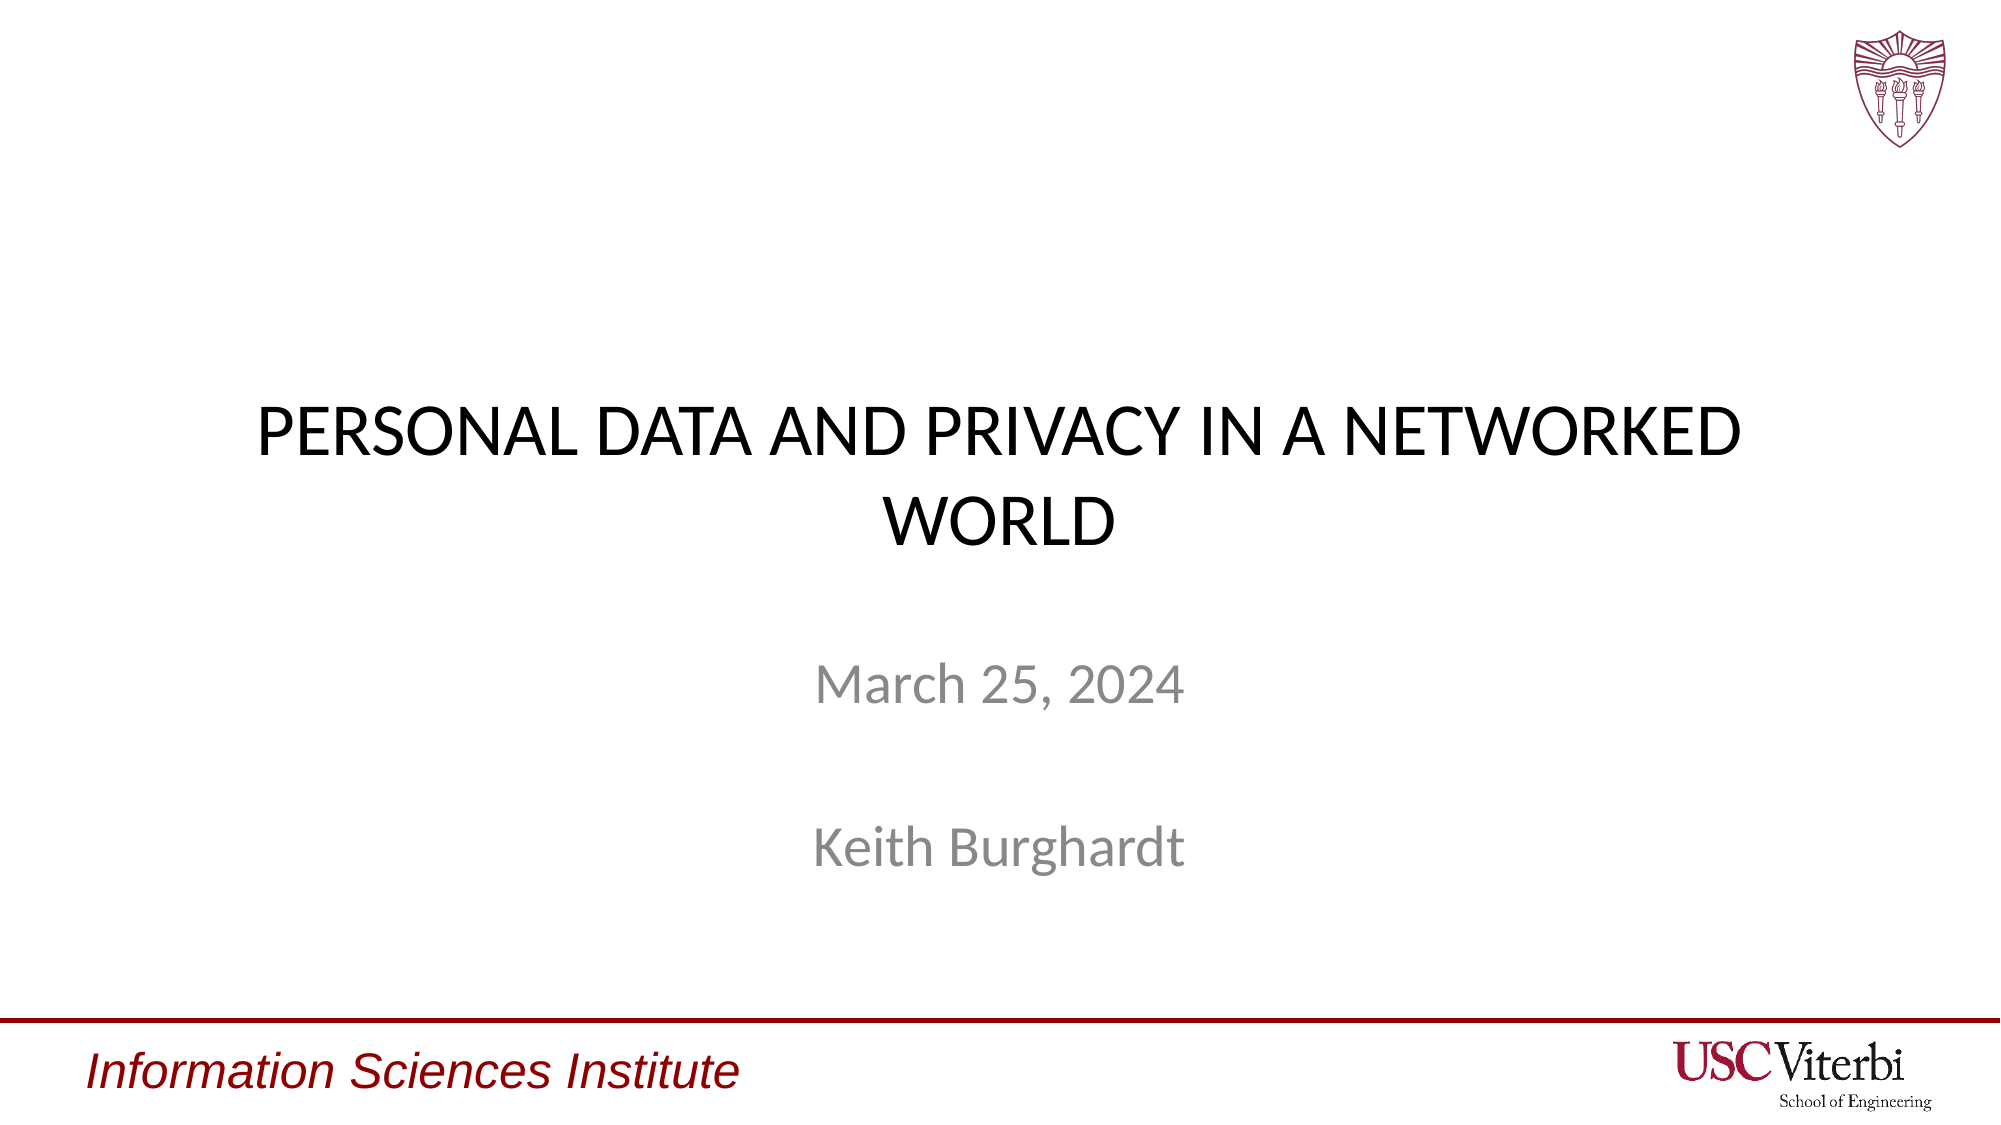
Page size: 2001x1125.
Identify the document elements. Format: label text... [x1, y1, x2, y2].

picture [1641, 1027, 1964, 1118]
picture [1824, 13, 1975, 164]
subtitle March 25, 2024 Keith Burghardt [300, 637, 1700, 925]
title PERSONAL DATA AND PRIVACY IN A NETWORKED WORLD [150, 349, 1850, 591]
